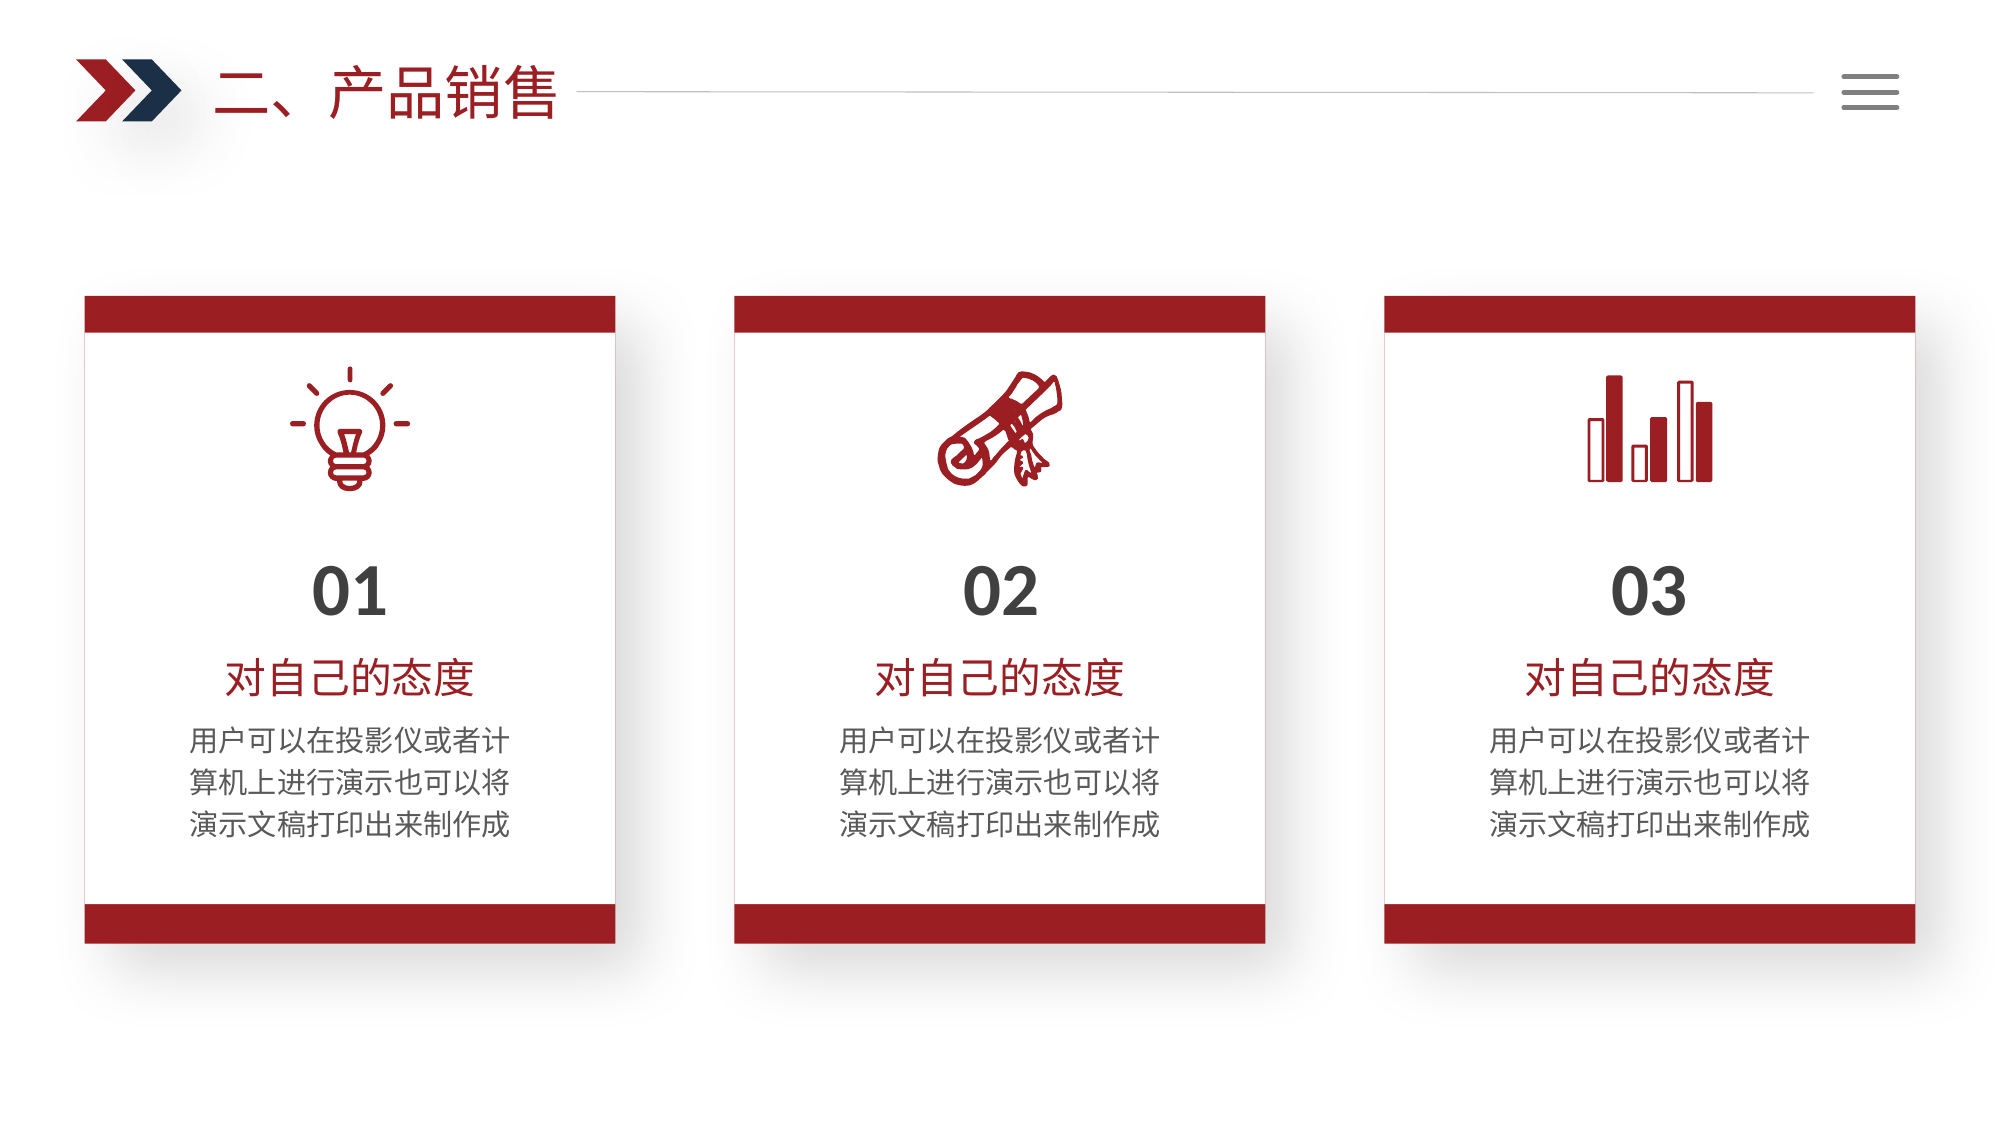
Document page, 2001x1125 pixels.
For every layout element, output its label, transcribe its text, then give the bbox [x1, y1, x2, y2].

text_box [73, 58, 137, 123]
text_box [1384, 295, 1916, 944]
text_box [119, 58, 183, 123]
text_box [734, 295, 1266, 944]
text_box 二、产品销售 [197, 49, 577, 134]
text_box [84, 295, 616, 944]
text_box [1843, 76, 1897, 108]
